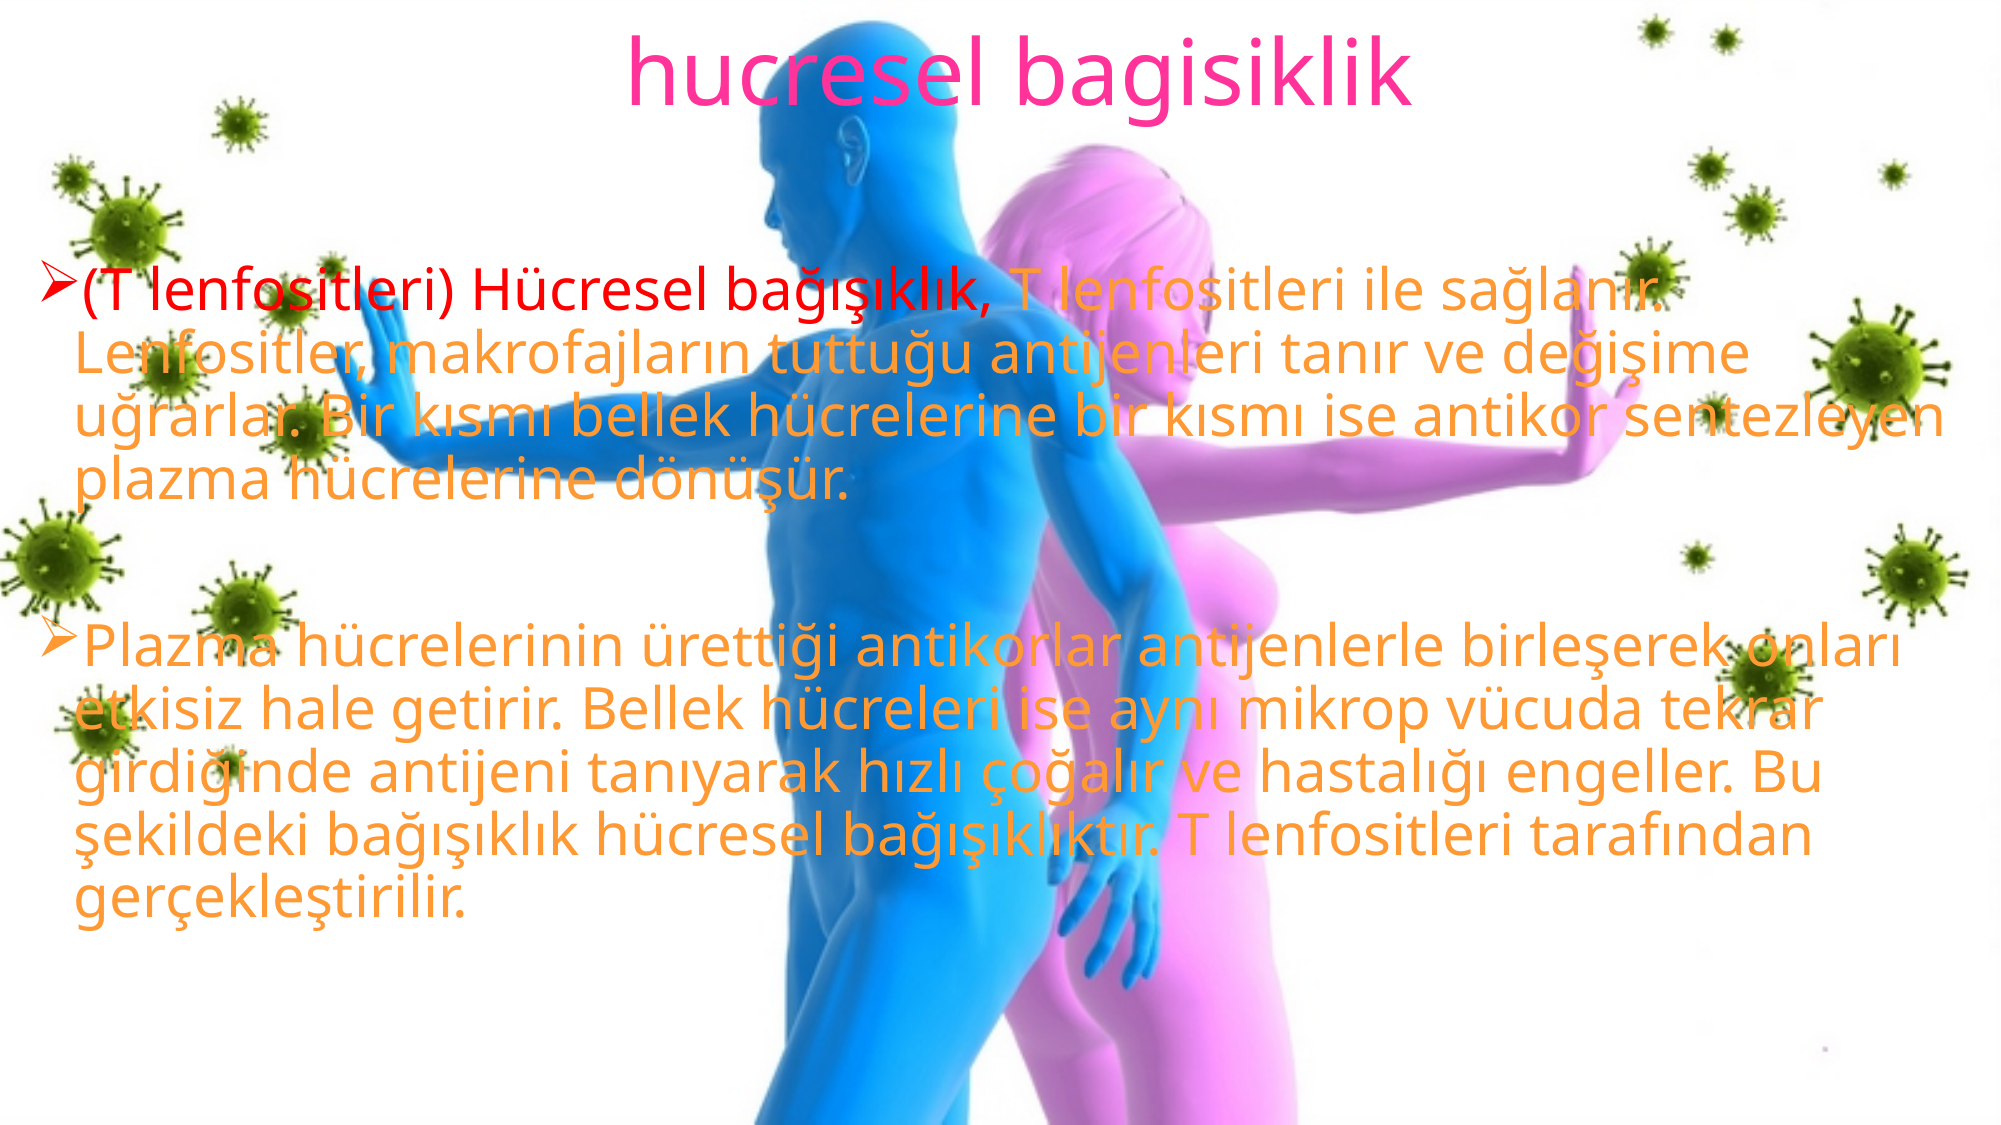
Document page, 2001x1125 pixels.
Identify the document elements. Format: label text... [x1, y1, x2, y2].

list (T lenfositleri) Hücresel bağışıklık, T lenfositleri ile sağlanır. Lenfositler, makrofajların tuttuğu antijenleri tanır ve değişime uğrarlar. Bir kısmı bellek hücrelerine bir kısmı ise antikor sentezleyen plazma hücrelerine dönüşür. Plazma hücrelerinin ürettiği antikorlar antijenlerle birleşerek onları etkisiz hale getirir. Bellek hücreleri ise aynı mikrop vücuda tekrar girdiğinde antijeni tanıyarak hızlı çoğalır ve hastalığı engeller. Bu şekildeki bağışıklık hücresel bağışıklıktır. T lenfositleri tarafından gerçekleştirilir. [21, 252, 1972, 1063]
picture [0, 0, 2001, 1125]
title hucresel bagisiklik [175, 0, 1863, 153]
